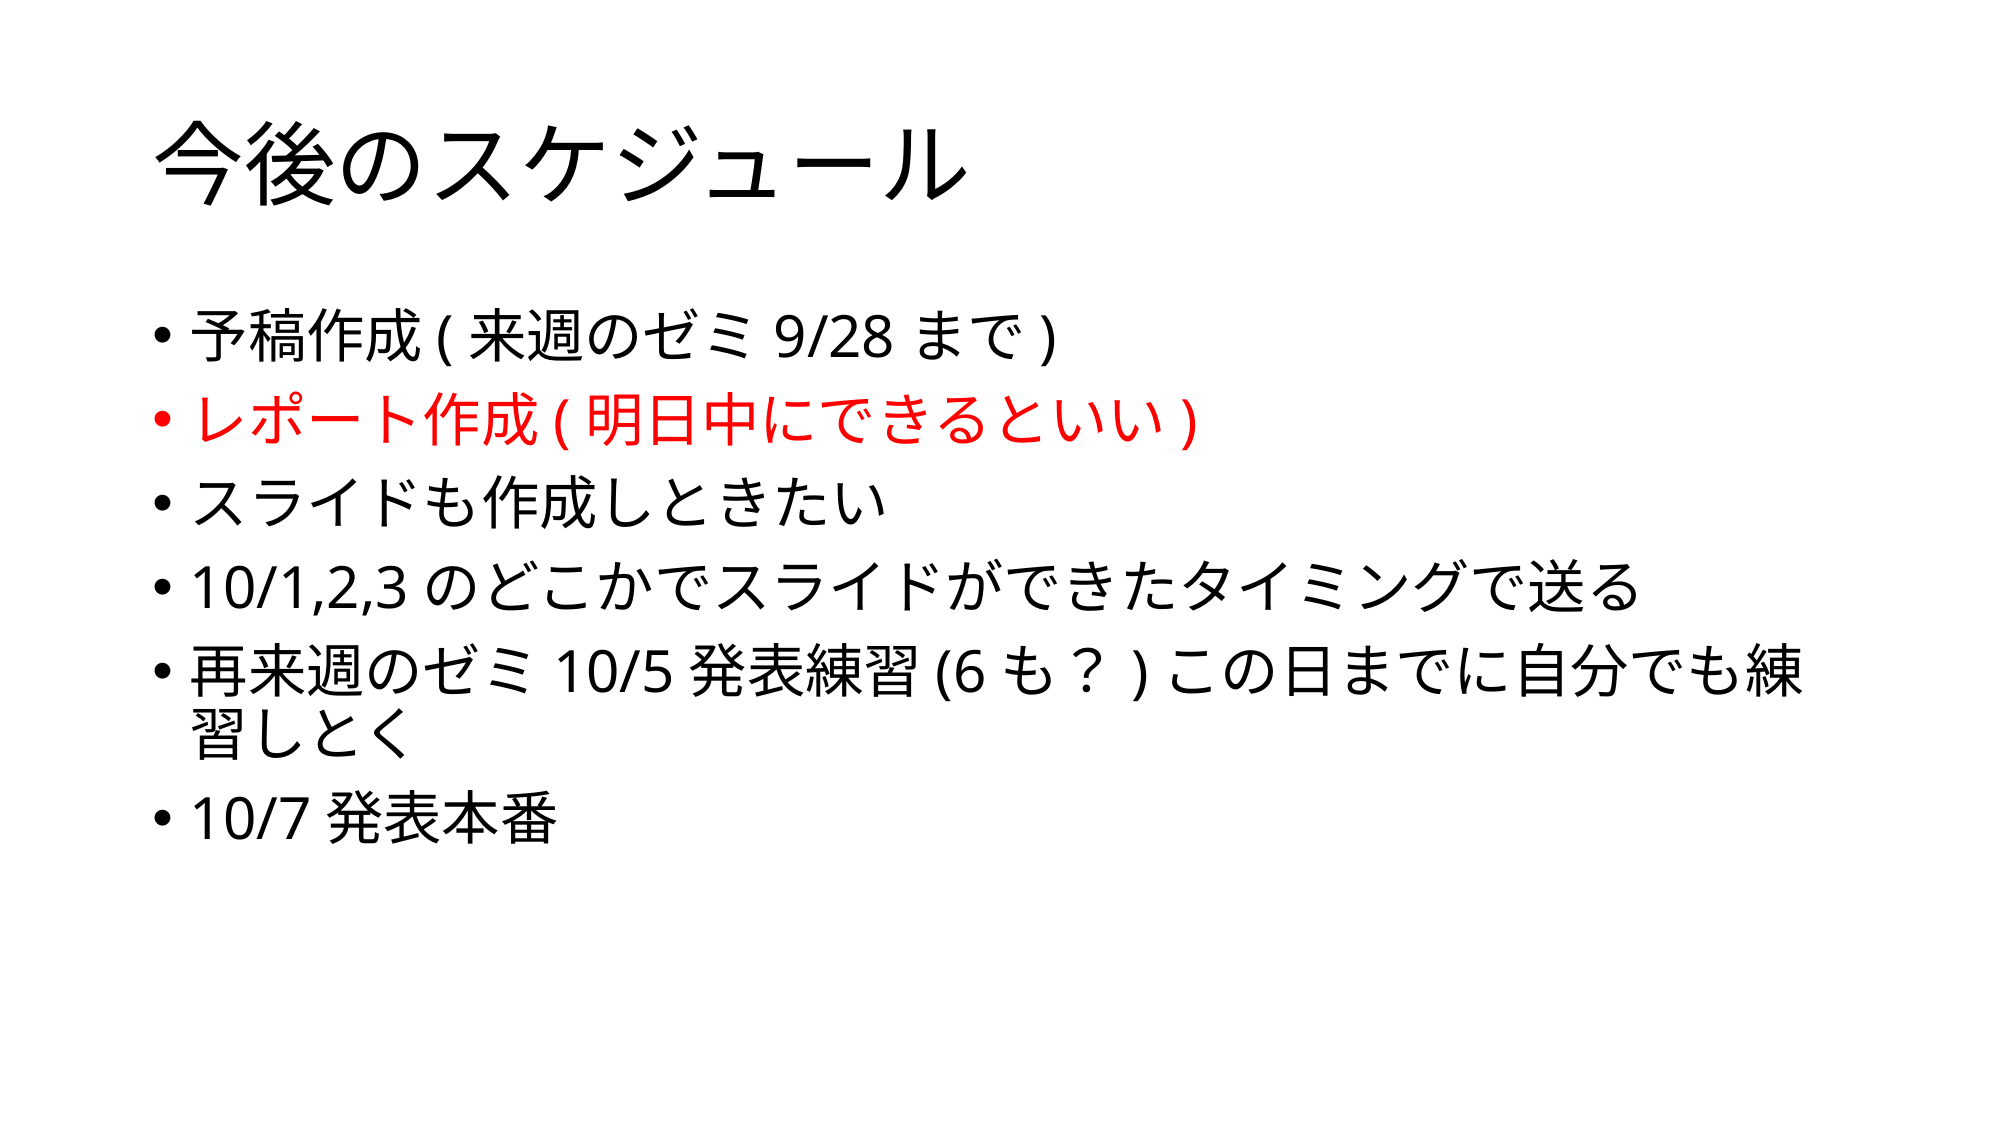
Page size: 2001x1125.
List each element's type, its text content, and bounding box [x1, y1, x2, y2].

list 予稿作成(来週のゼミ9/28まで) レポート作成(明日中にできるといい) スライドも作成しときたい 10/1,2,3のどこかでスライドができたタイミングで送る 再来週のゼミ10/5発表練習(6も？)この日までに自分でも練習しとく 10/7発表本番 [137, 299, 1863, 1014]
title 今後のスケジュール [137, 59, 1863, 278]
